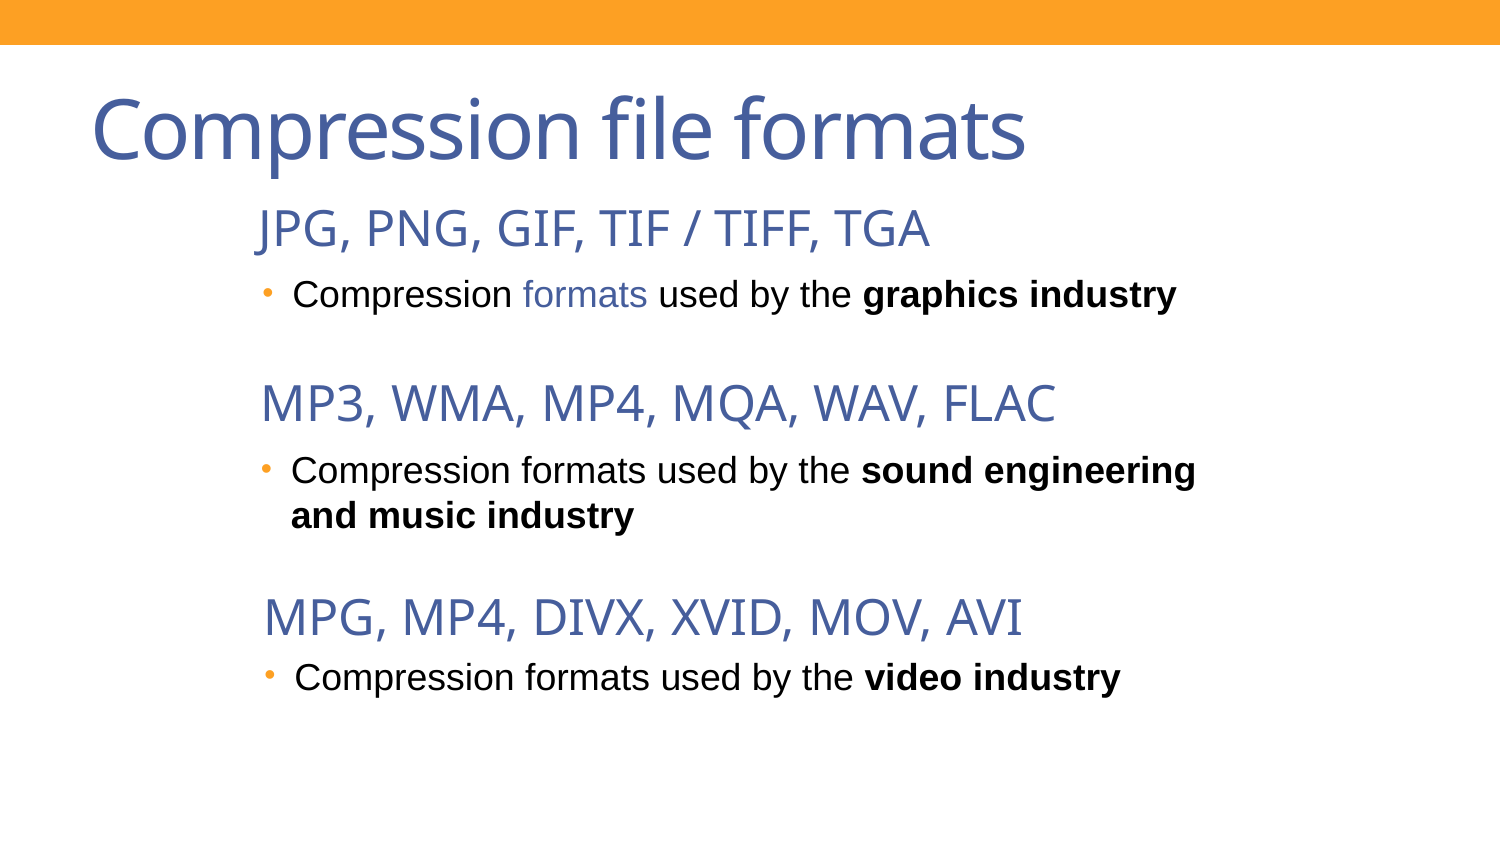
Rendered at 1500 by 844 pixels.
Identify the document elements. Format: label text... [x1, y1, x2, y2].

text_box MPG, MP4, DIVX, XVID, MOV, AVI [251, 576, 1263, 655]
title Compression file formats [75, 65, 1425, 188]
text_box Compression formats used by the sound engineering and music industry [249, 440, 1261, 563]
list JPG, PNG, GIF, TIF / TIFF, TGA [243, 187, 1255, 267]
list Compression formats used by the graphics industry [247, 262, 1259, 338]
text_box Compression formats used by the video industry [253, 646, 1265, 769]
text_box MP3, WMA, MP4, MQA, WAV, FLAC [249, 361, 1261, 440]
